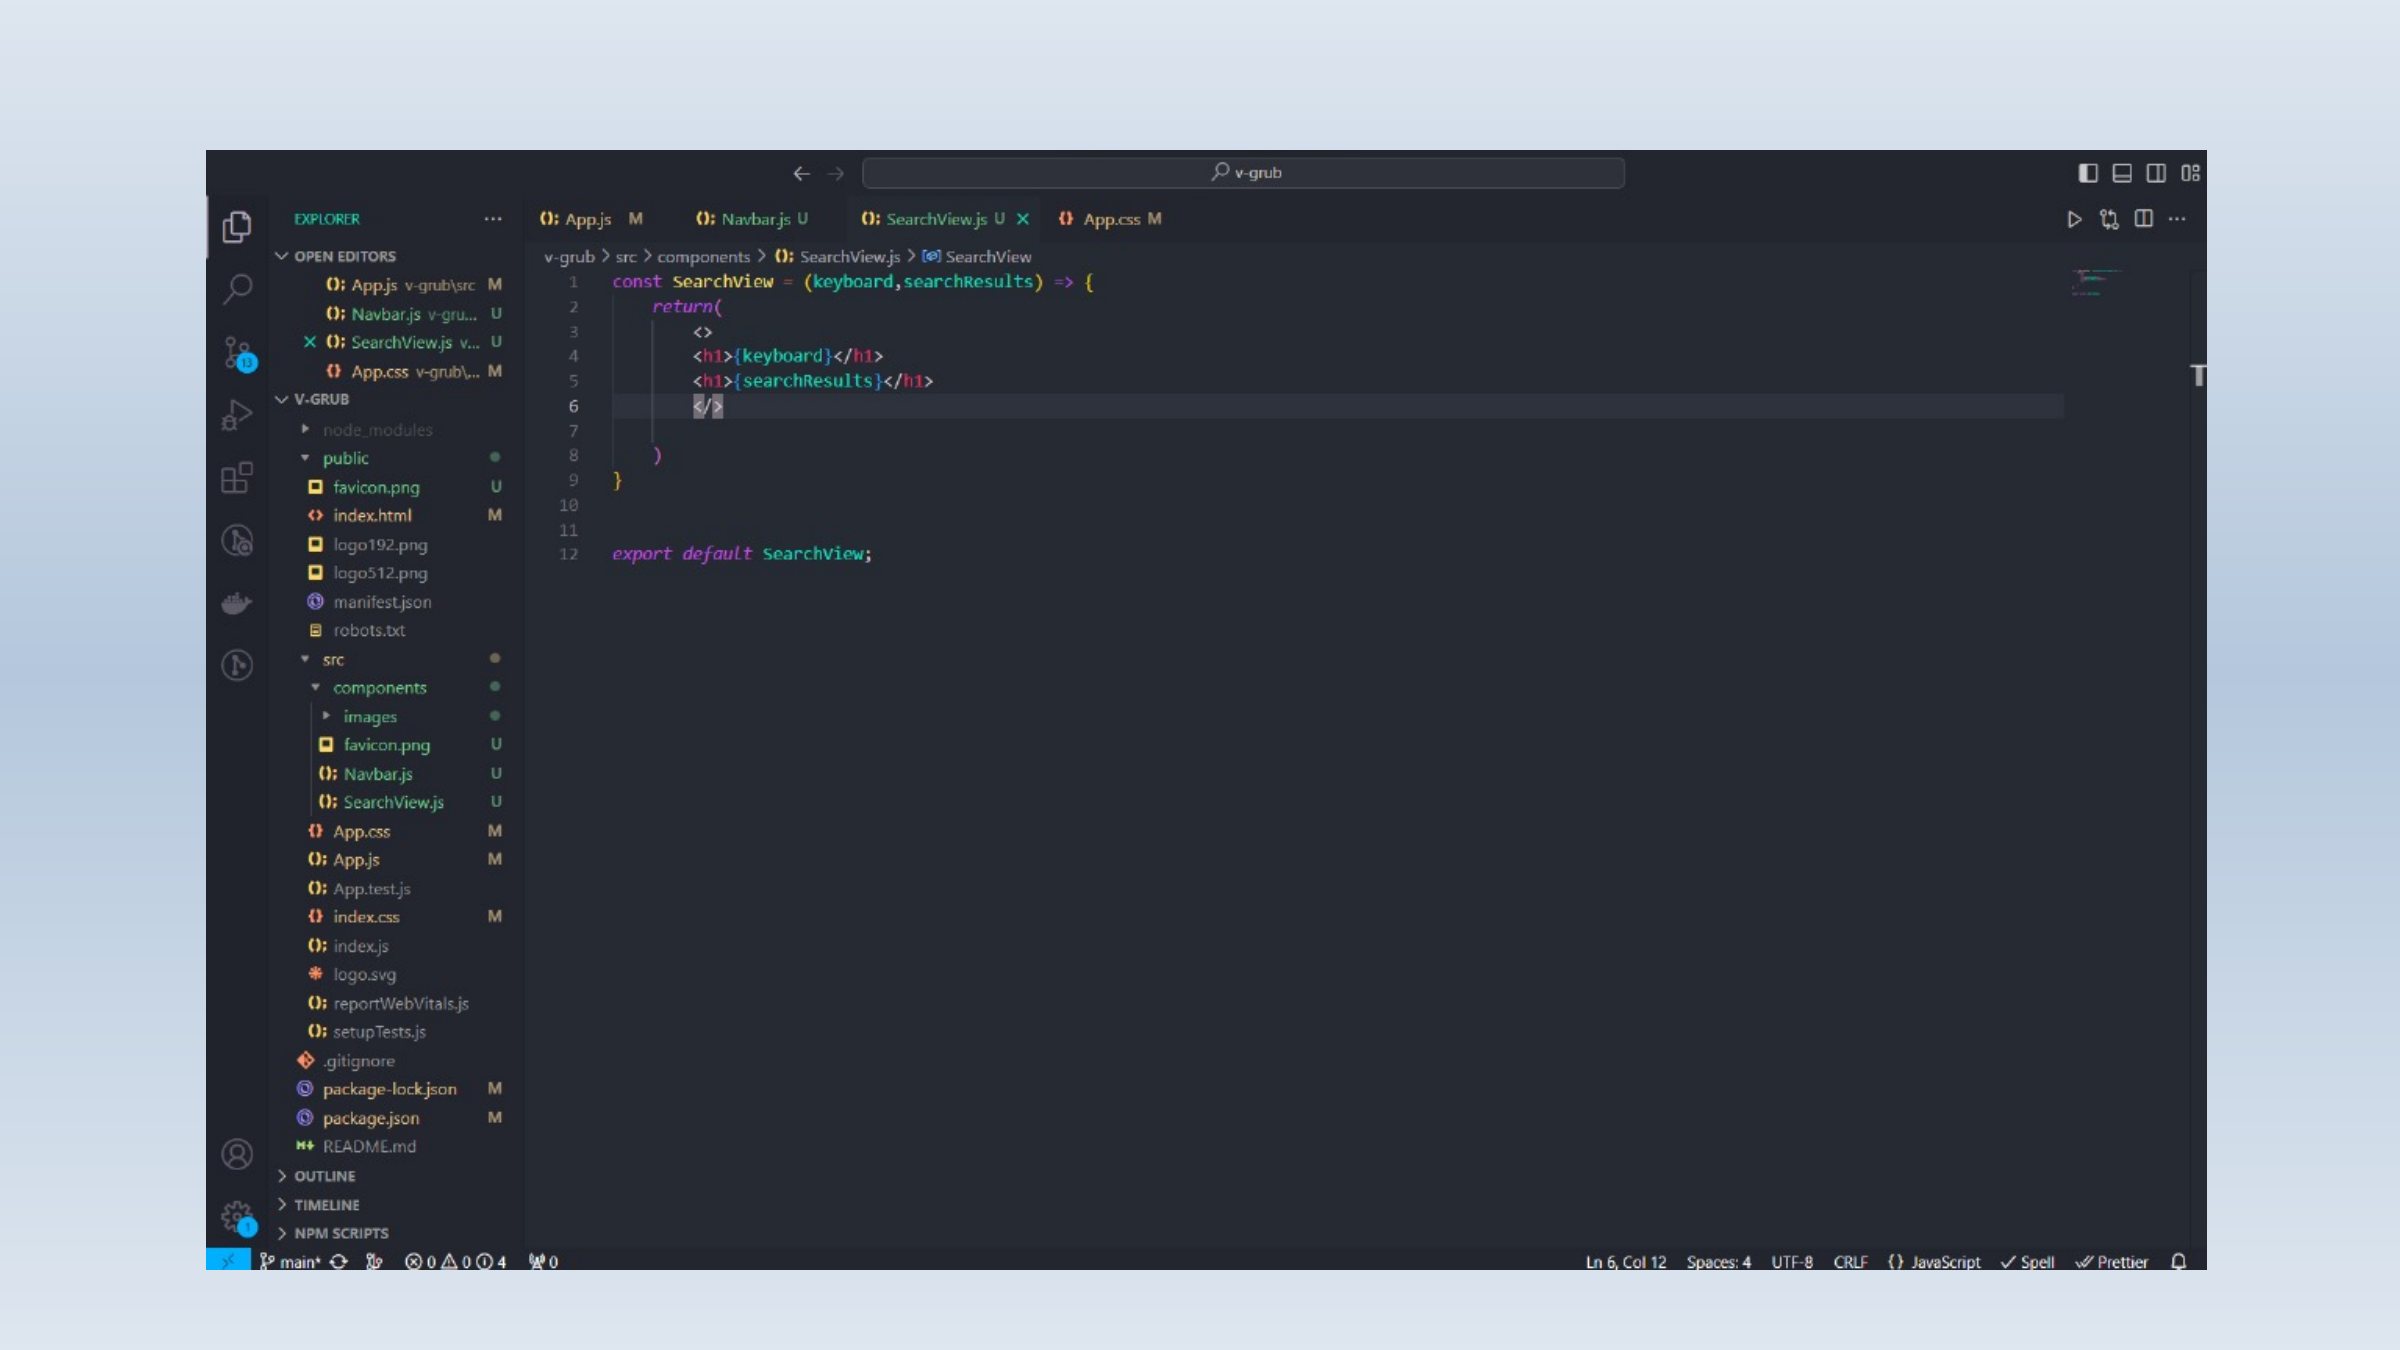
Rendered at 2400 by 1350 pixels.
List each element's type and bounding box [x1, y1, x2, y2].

picture [206, 150, 2207, 1270]
